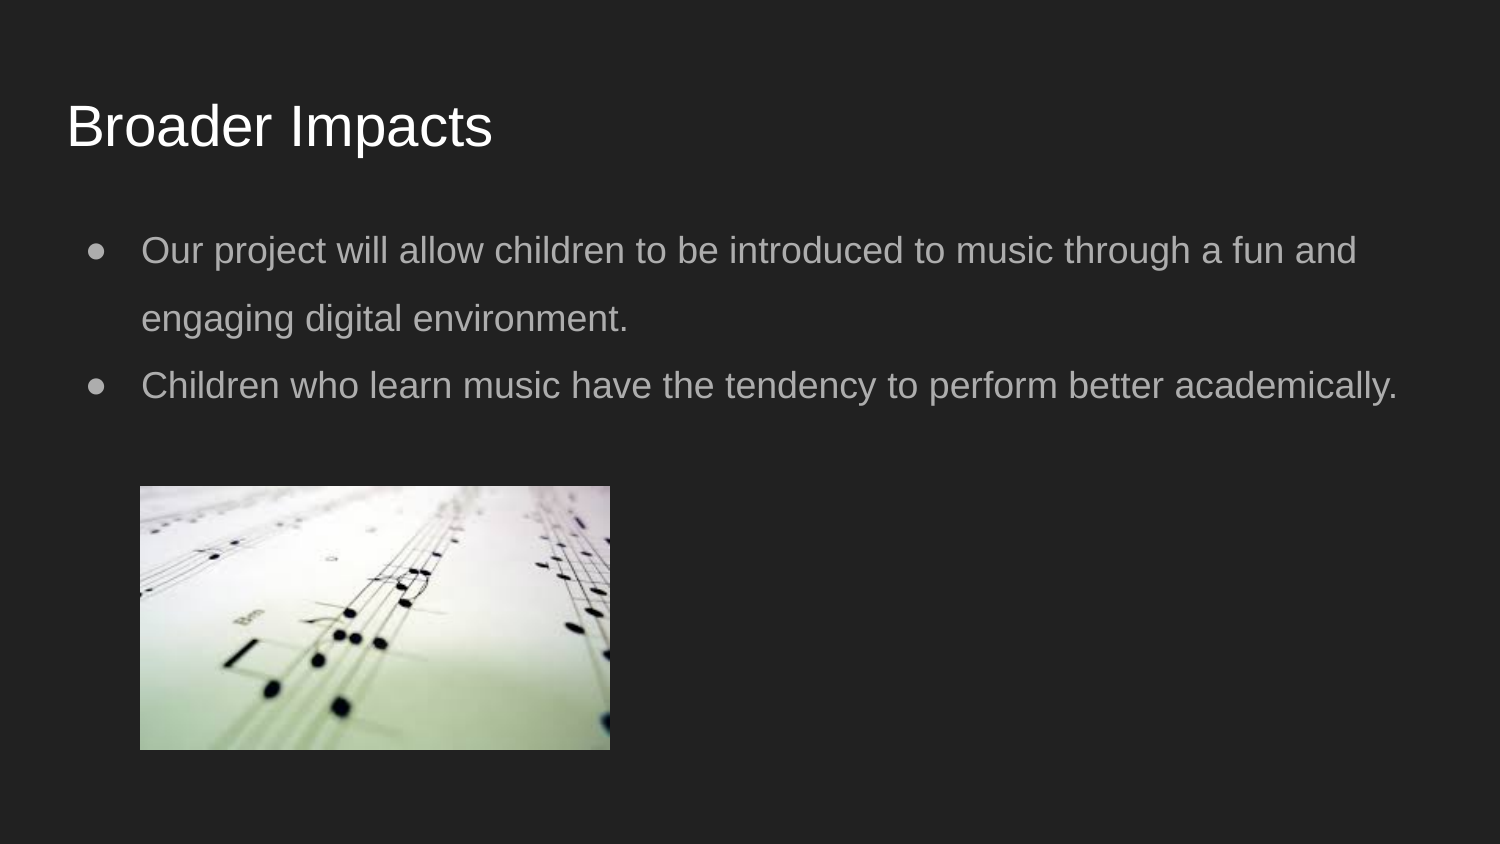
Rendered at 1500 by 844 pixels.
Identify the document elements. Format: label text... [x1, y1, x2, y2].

list Our project will allow children to be introduced to music through a fun and engaging digital environment. Children who learn music have the tendency to perform better academically. [51, 189, 1449, 750]
picture [140, 486, 610, 750]
title Broader Impacts [51, 72, 1449, 167]
